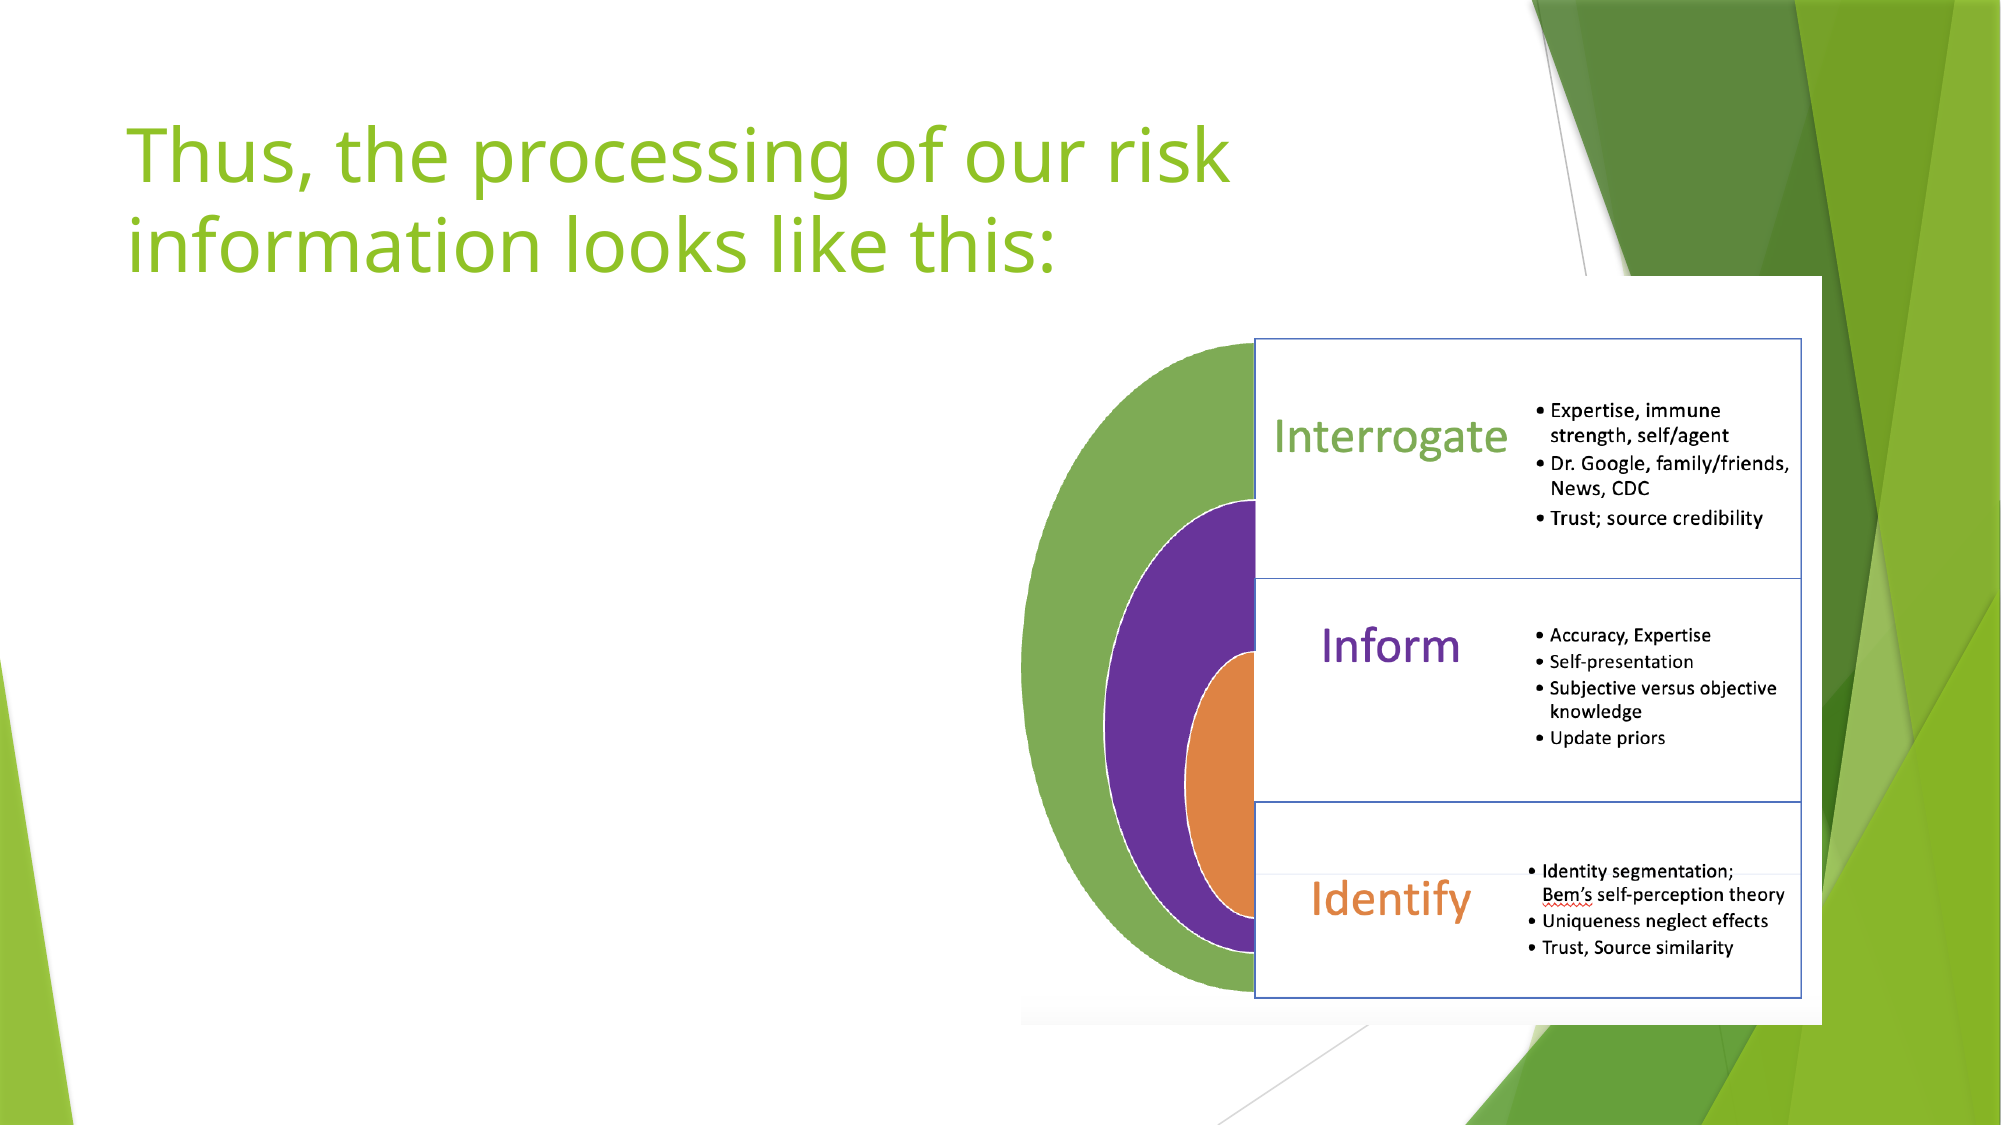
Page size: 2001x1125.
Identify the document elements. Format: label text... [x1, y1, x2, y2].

title Thus, the processing of our risk information looks like this: [111, 99, 1522, 317]
picture [1021, 276, 1822, 1026]
